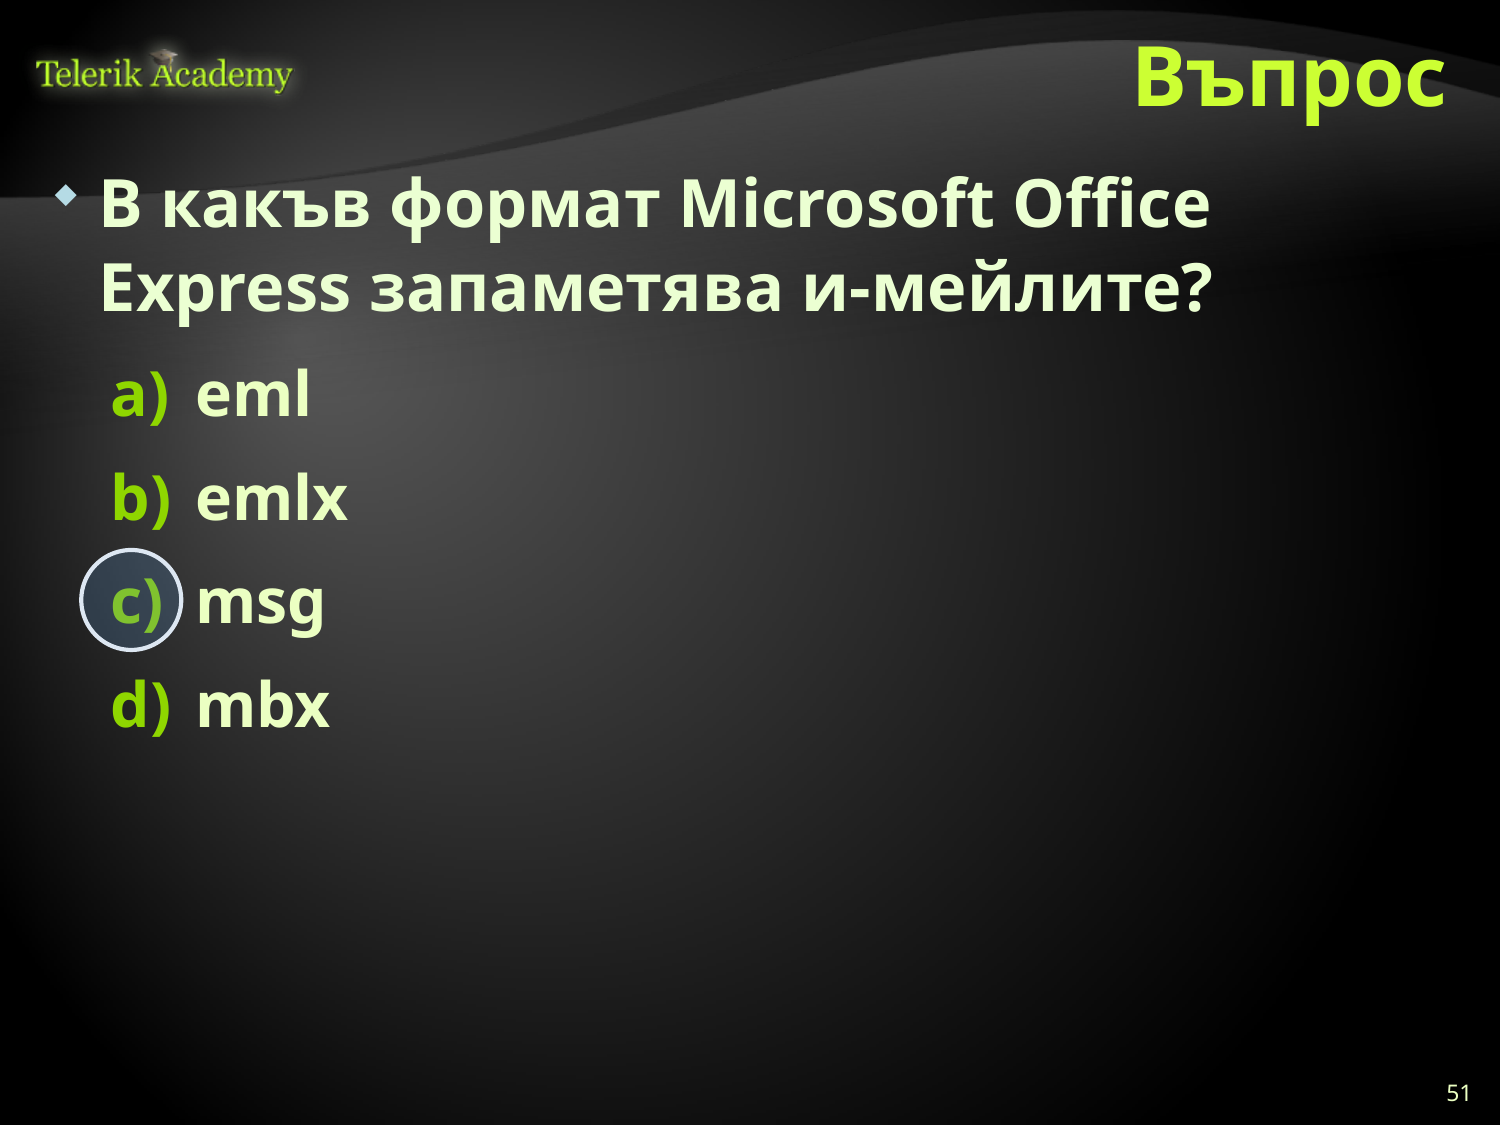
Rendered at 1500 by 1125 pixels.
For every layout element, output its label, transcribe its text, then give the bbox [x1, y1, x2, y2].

slide_number 51 [1412, 1074, 1488, 1113]
title Въпрос [300, 12, 1463, 149]
list В какъв формат Microsoft Office Express запаметява и-мейлите? eml emlx msg mbx [37, 149, 1463, 1075]
picture [0, 0, 1500, 1125]
text_box [79, 547, 184, 653]
